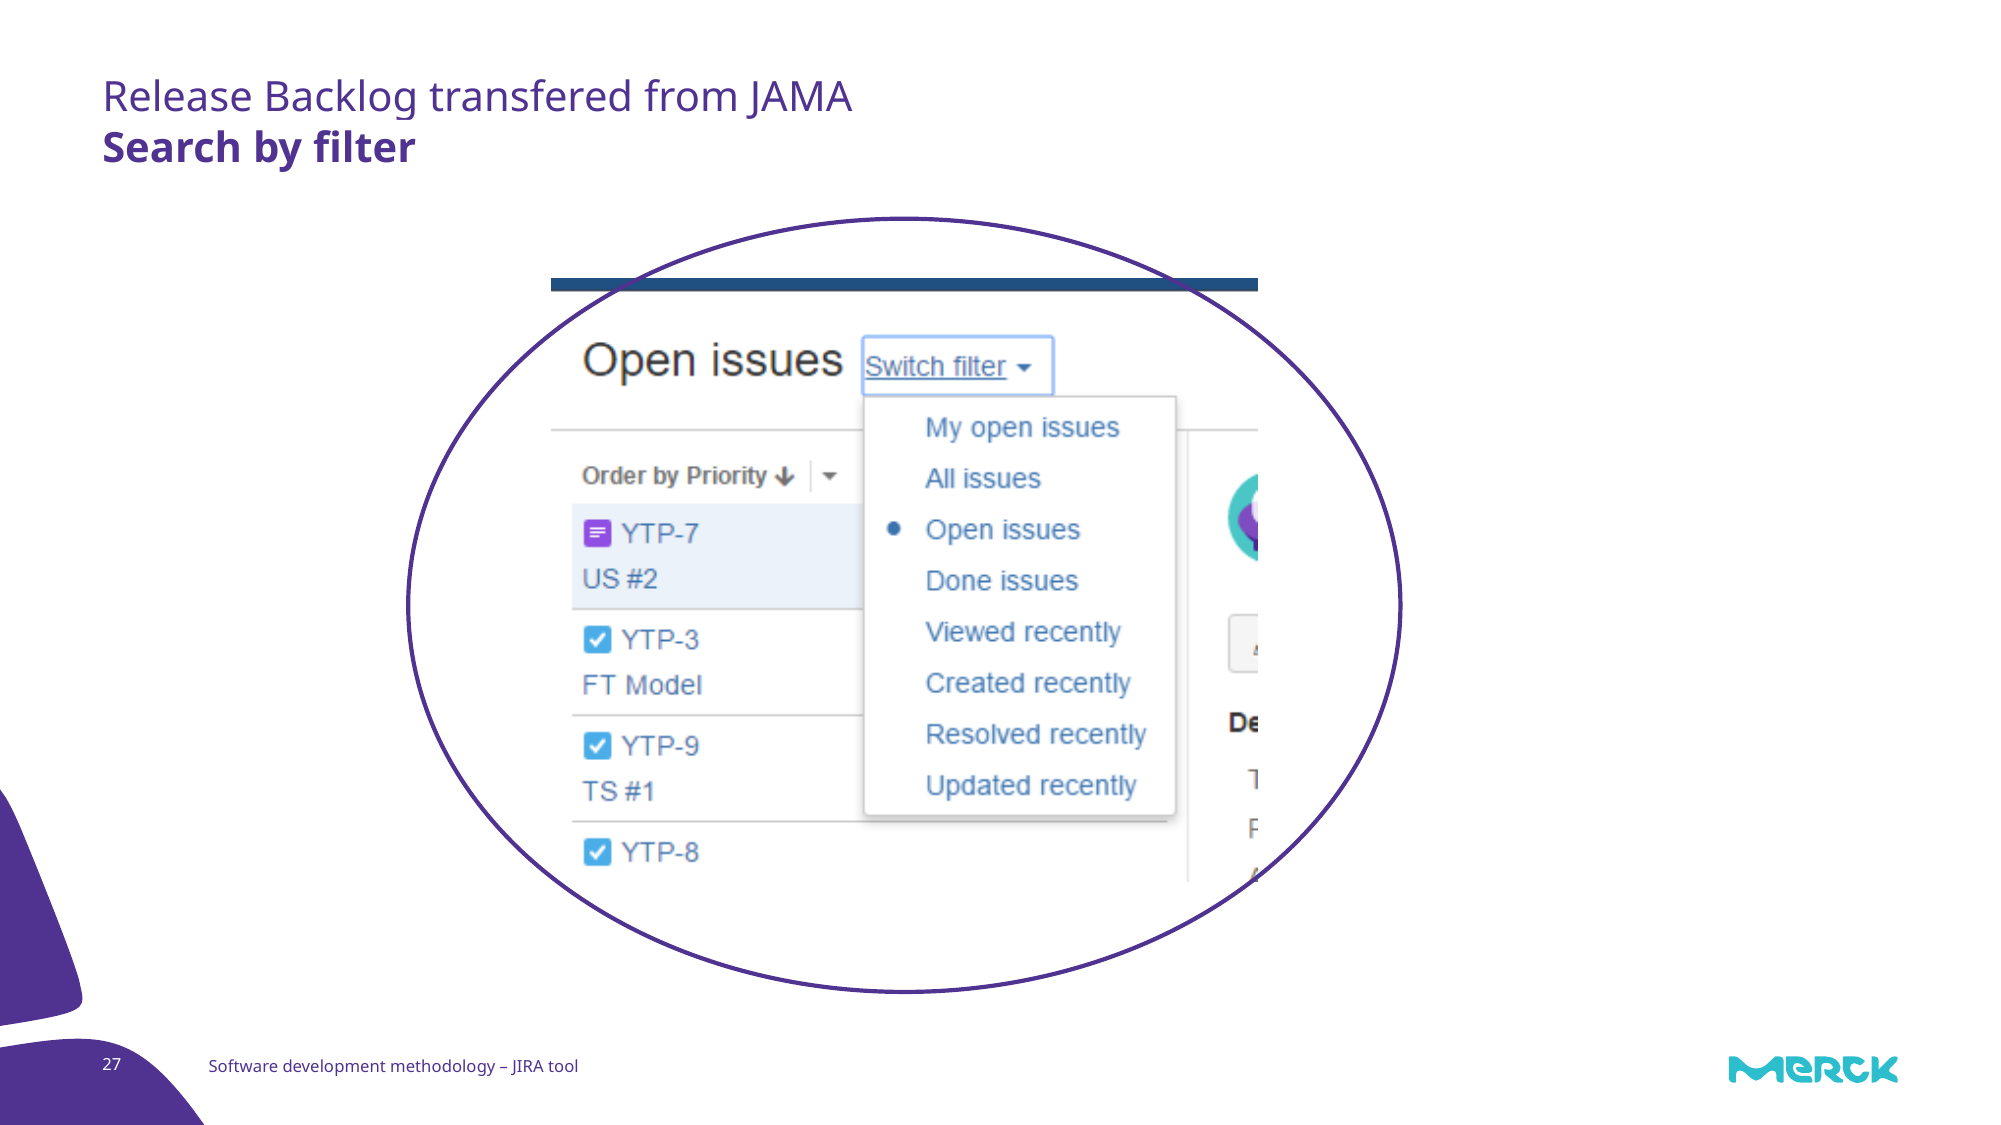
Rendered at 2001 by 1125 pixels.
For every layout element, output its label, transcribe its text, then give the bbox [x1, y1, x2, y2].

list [550, 278, 1258, 882]
text_box [1263, 335, 1403, 876]
text_box [406, 336, 545, 875]
slide_number 27 [102, 1046, 208, 1083]
footer Software development methodology – JIRA tool [208, 1046, 1639, 1083]
text_box [565, 890, 1244, 995]
title Search by filter [102, 119, 1898, 174]
text_box [637, 216, 1172, 277]
list Release Backlog transfered from JAMA [102, 66, 1898, 119]
